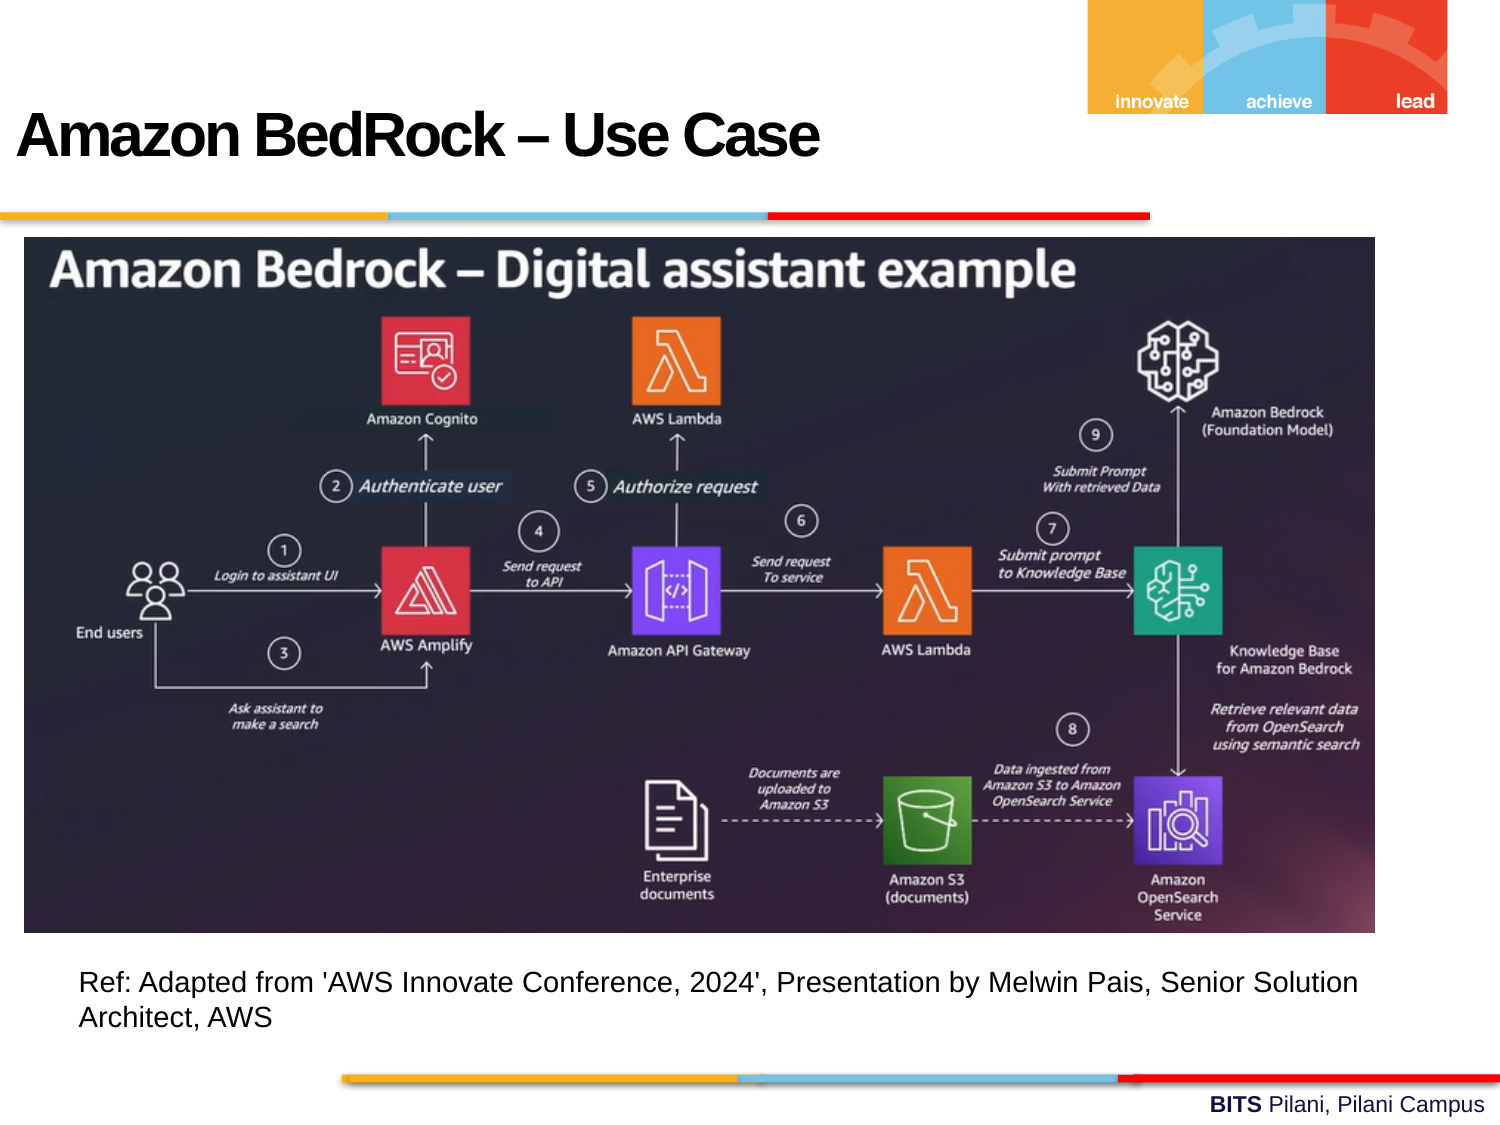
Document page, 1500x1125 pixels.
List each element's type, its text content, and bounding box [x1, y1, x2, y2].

text_box Ref: Adapted from 'AWS Innovate Conference, 2024', Presentation by Melwin Pais, Senior Solution Architect, AWS [63, 956, 1427, 1042]
picture [1087, 0, 1448, 114]
list Amazon BedRock – Use Case [0, 37, 1100, 225]
picture [24, 237, 1376, 934]
